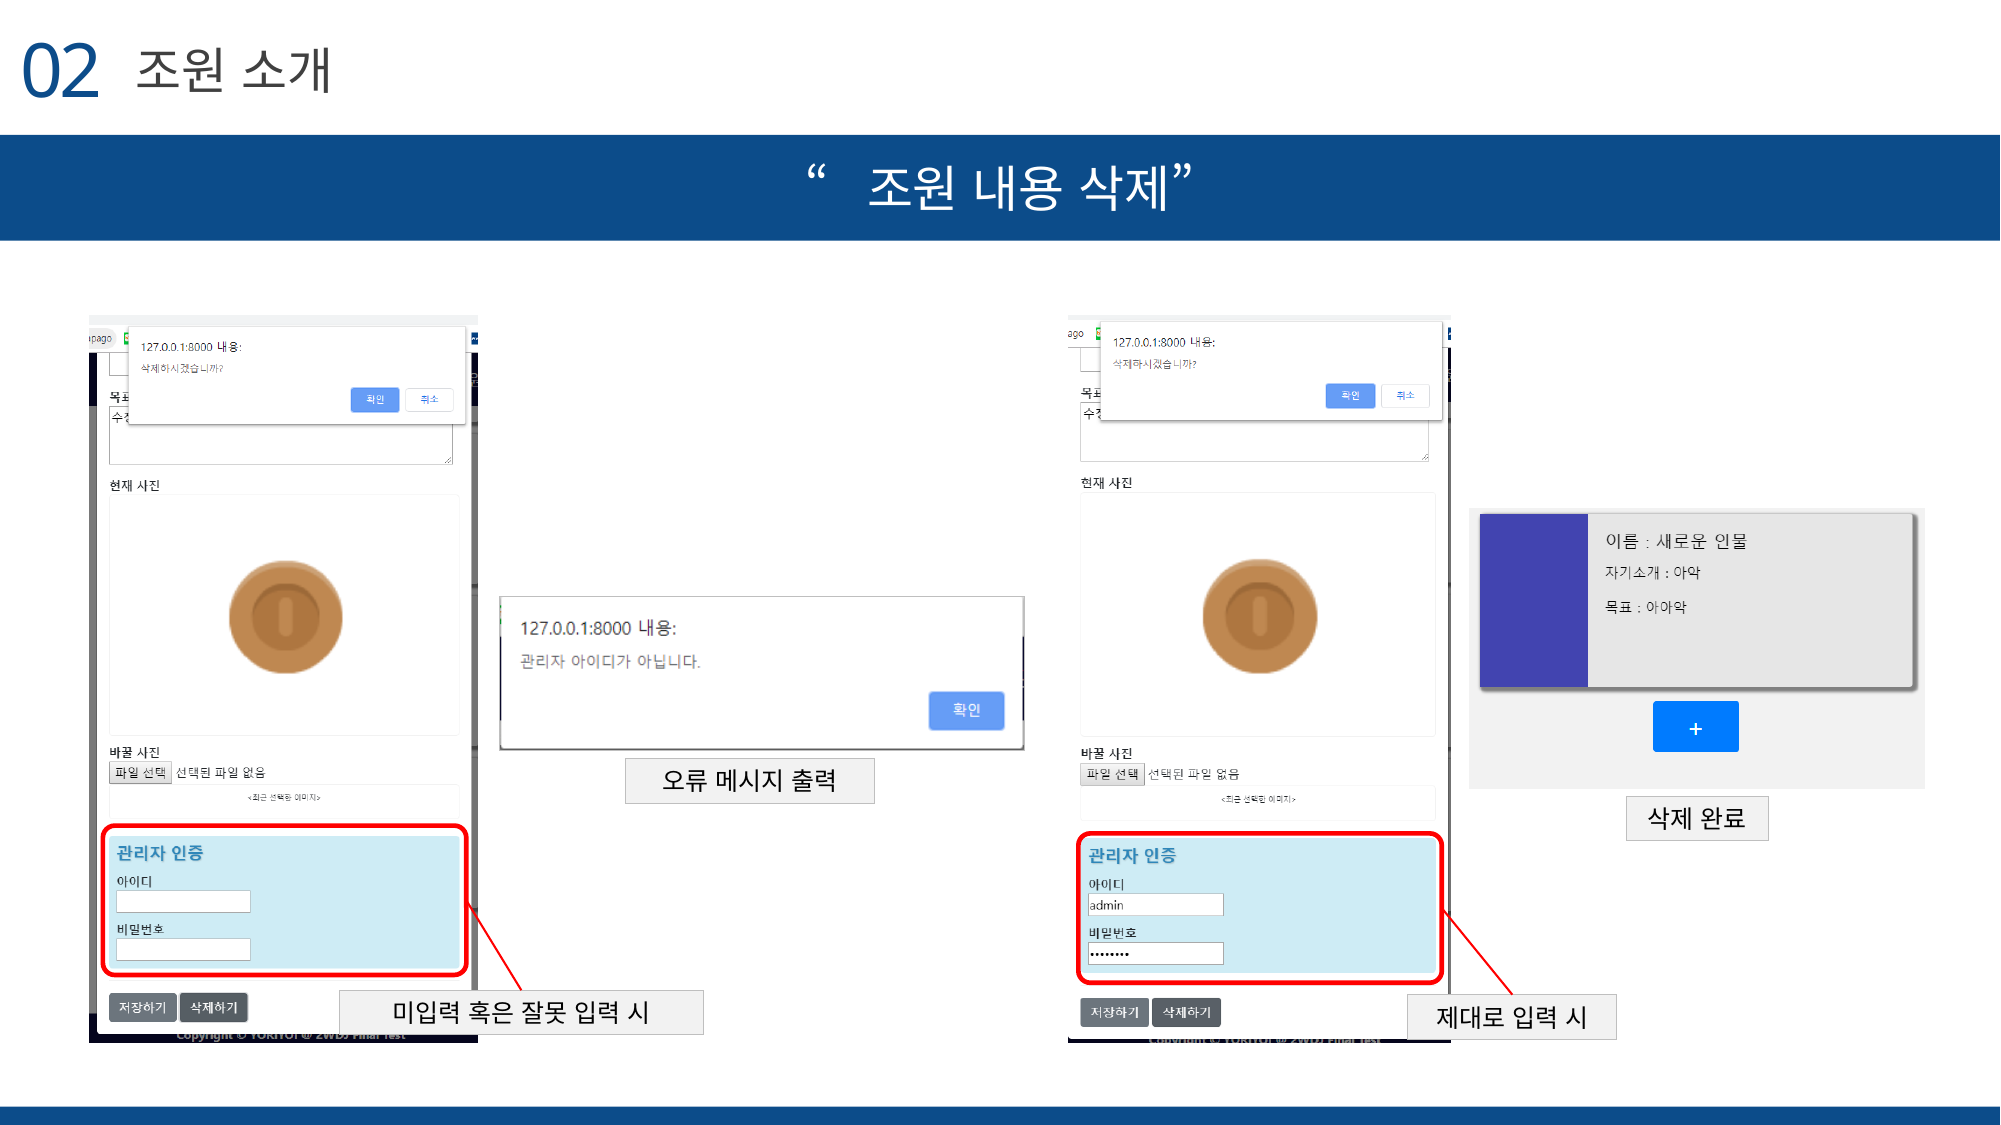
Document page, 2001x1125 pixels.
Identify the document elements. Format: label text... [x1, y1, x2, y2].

text_box [0, 1105, 2000, 1125]
text_box “조원 내용 삭제” [0, 149, 2000, 225]
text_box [1068, 315, 1925, 1043]
text_box 02 [5, 15, 118, 120]
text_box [89, 315, 1025, 1043]
text_box [0, 134, 2000, 149]
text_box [466, 900, 522, 991]
text_box 조원 소개 [120, 31, 349, 107]
text_box [0, 225, 2000, 242]
